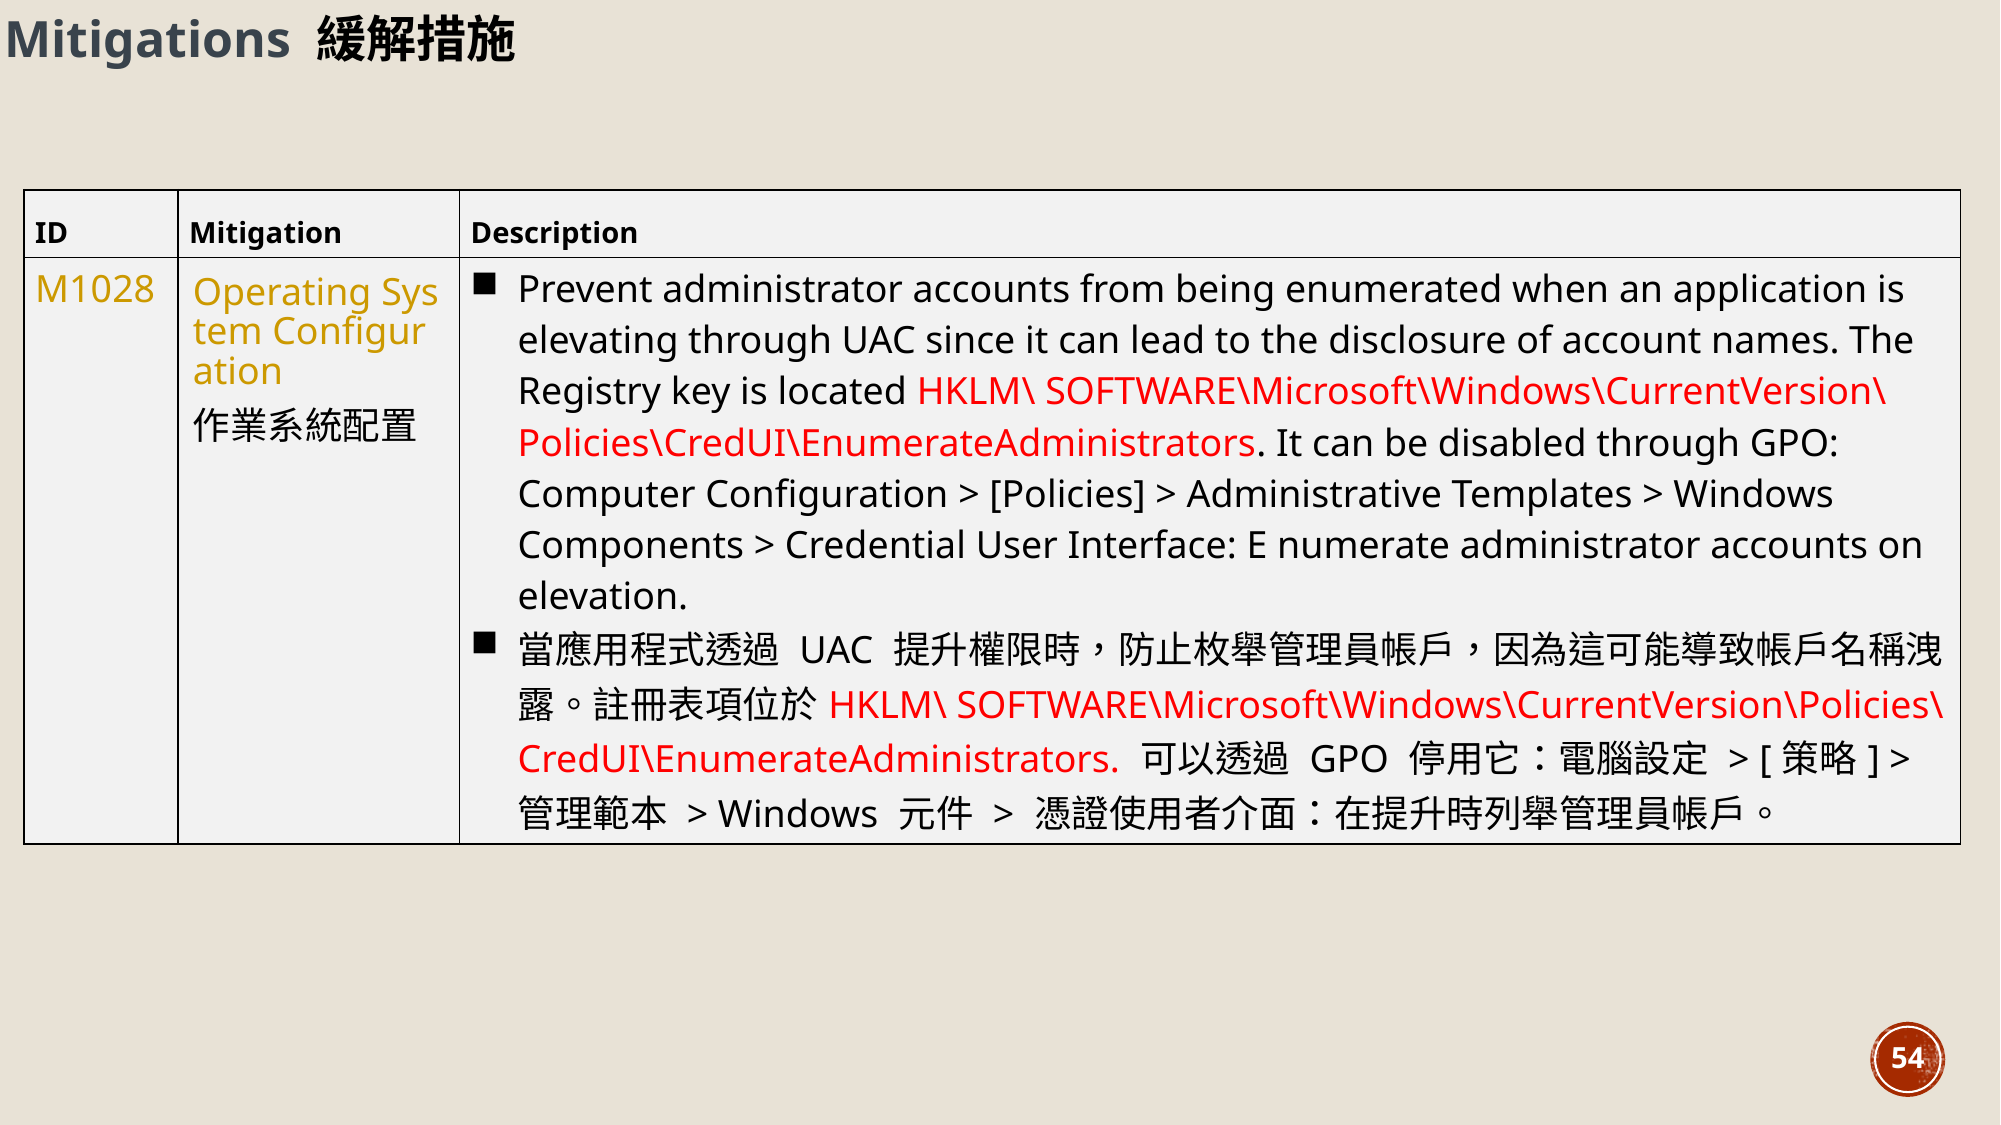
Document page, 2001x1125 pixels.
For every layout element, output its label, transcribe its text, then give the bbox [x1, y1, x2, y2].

table_header Mitigation [179, 191, 459, 257]
table_header ID [25, 191, 177, 257]
table_header Description [460, 191, 1960, 257]
table_cell Prevent administrator accounts from being enumerated when an application is elevating through UAC since it can lead to the disclosure of account names. The Registry key is located HKLM\ SOFTWARE\Microsoft\Windows\CurrentVersion\Policies\CredUI\EnumerateAdministrators. It can be disabled through GPO: Computer Configuration > [Policies] > Administrative Templates > Windows Components > Credential User Interface: E numerate administrator accounts on elevation. 當應用程式透過 UAC 提升權限時，防止枚舉管理員帳戶，因為這可能導致帳戶名稱洩露。註冊表項位於HKLM\ SOFTWARE\Microsoft\Windows\CurrentVersion\Policies\CredUI\EnumerateAdministrators. 可以透過 GPO 停用它：電腦設定 > [策略] > 管理範本 > Windows 元件 > 憑證使用者介面：在提升時列舉管理員帳戶。 [460, 258, 1960, 843]
slide_number 54 [1855, 1028, 1961, 1089]
table_cell M1028 [25, 258, 177, 843]
text_box Mitigations 緩解措施 [0, 0, 532, 75]
table_cell Operating System Configuration 作業系統配置 [179, 258, 459, 843]
